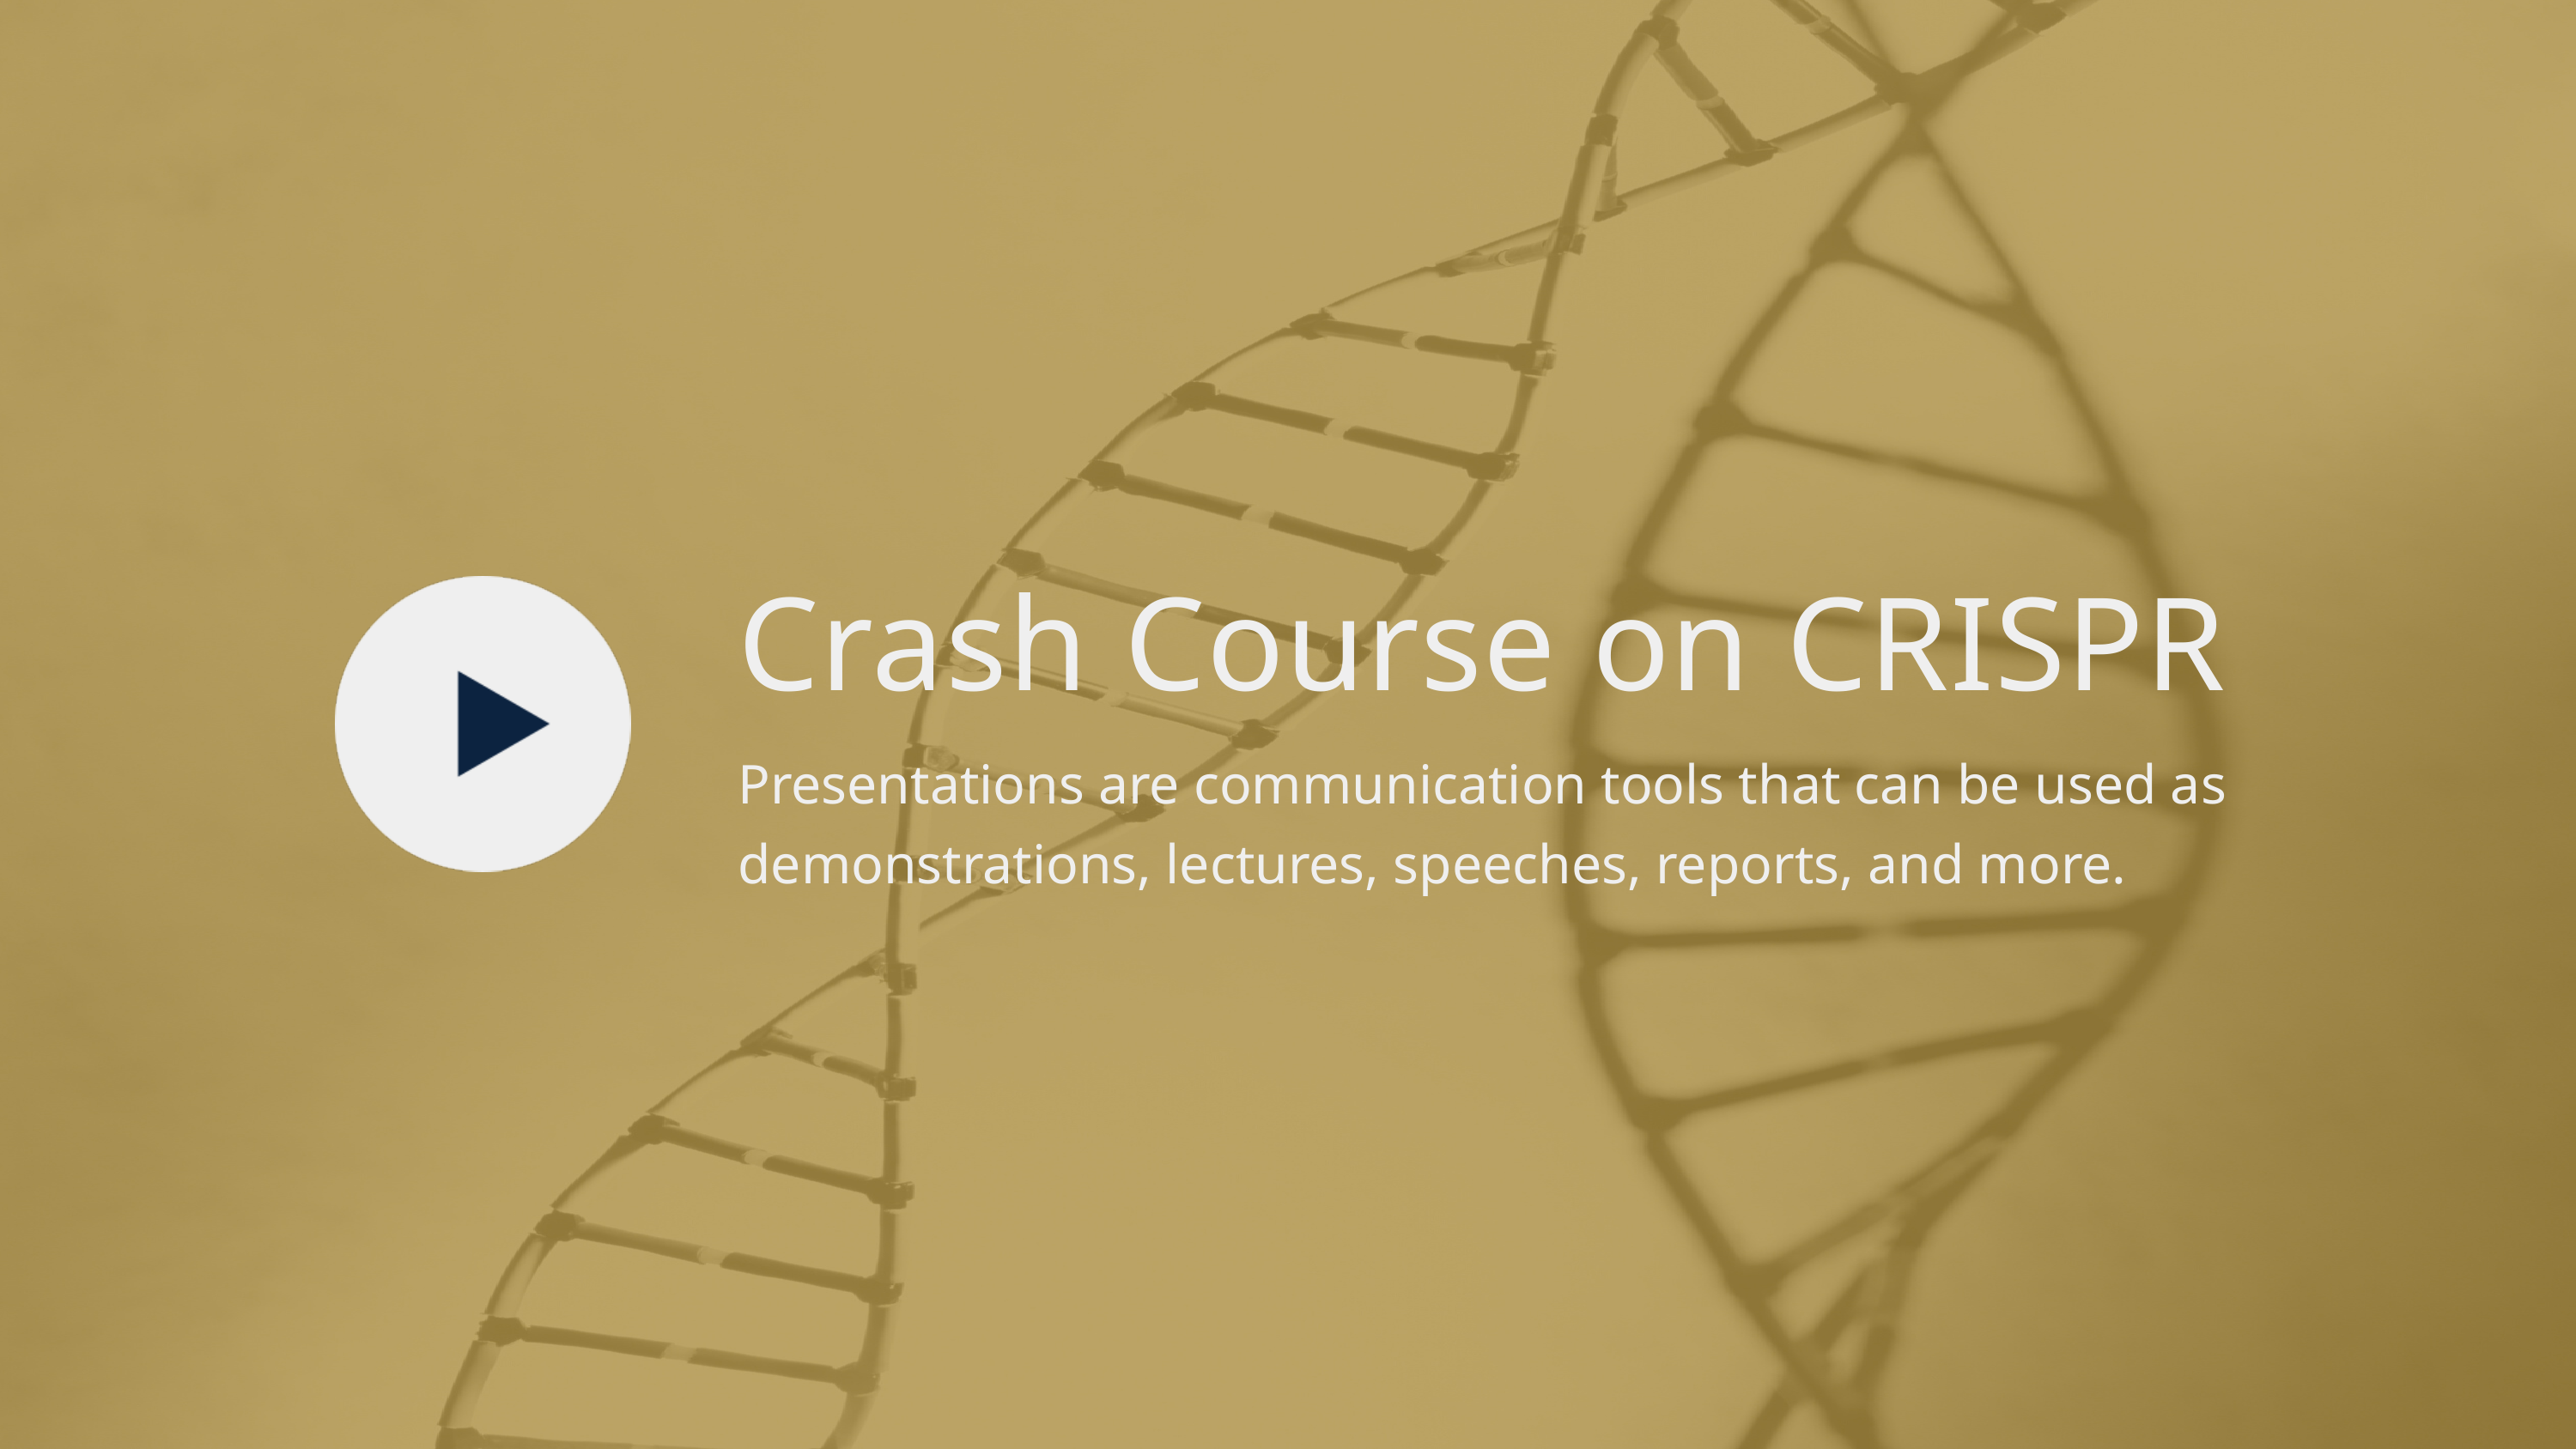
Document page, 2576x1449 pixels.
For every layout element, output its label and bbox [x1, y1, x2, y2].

text_box [738, 561, 2241, 887]
picture [0, 0, 2576, 1449]
